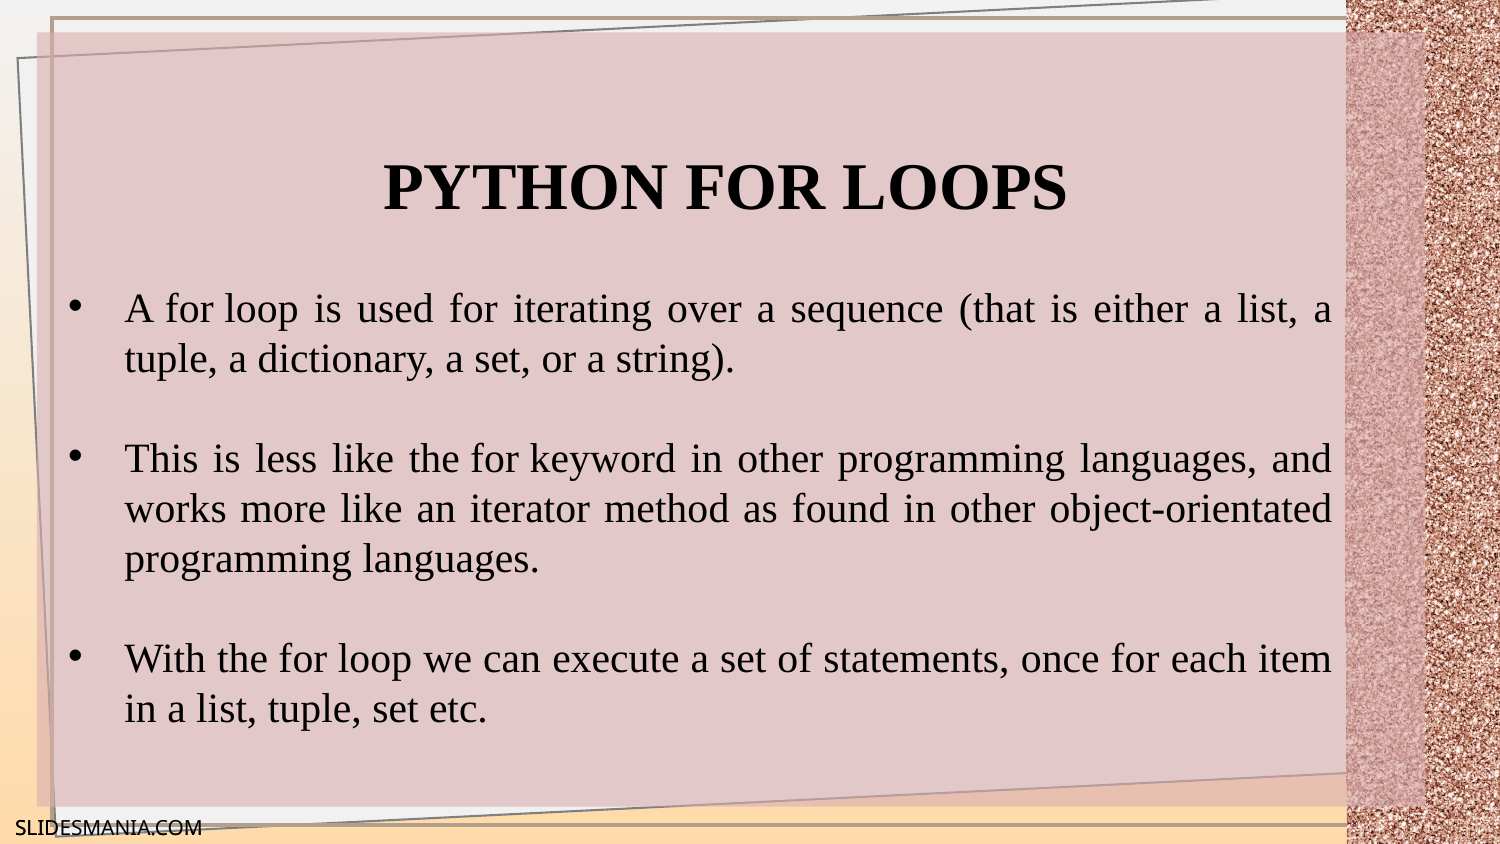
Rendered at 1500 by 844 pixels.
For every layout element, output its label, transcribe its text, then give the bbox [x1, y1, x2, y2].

text_box A for loop is used for iterating over a sequence (that is either a list, a tuple, a dictionary, a set, or a string). This is less like the for keyword in other programming languages, and works more like an iterator method as found in other object-orientated programming languages. With the for loop we can execute a set of statements, once for each item in a list, tuple, set etc. [53, 272, 1349, 738]
text_box PYTHON FOR LOOPS [368, 135, 1108, 231]
picture [1346, 0, 1500, 844]
